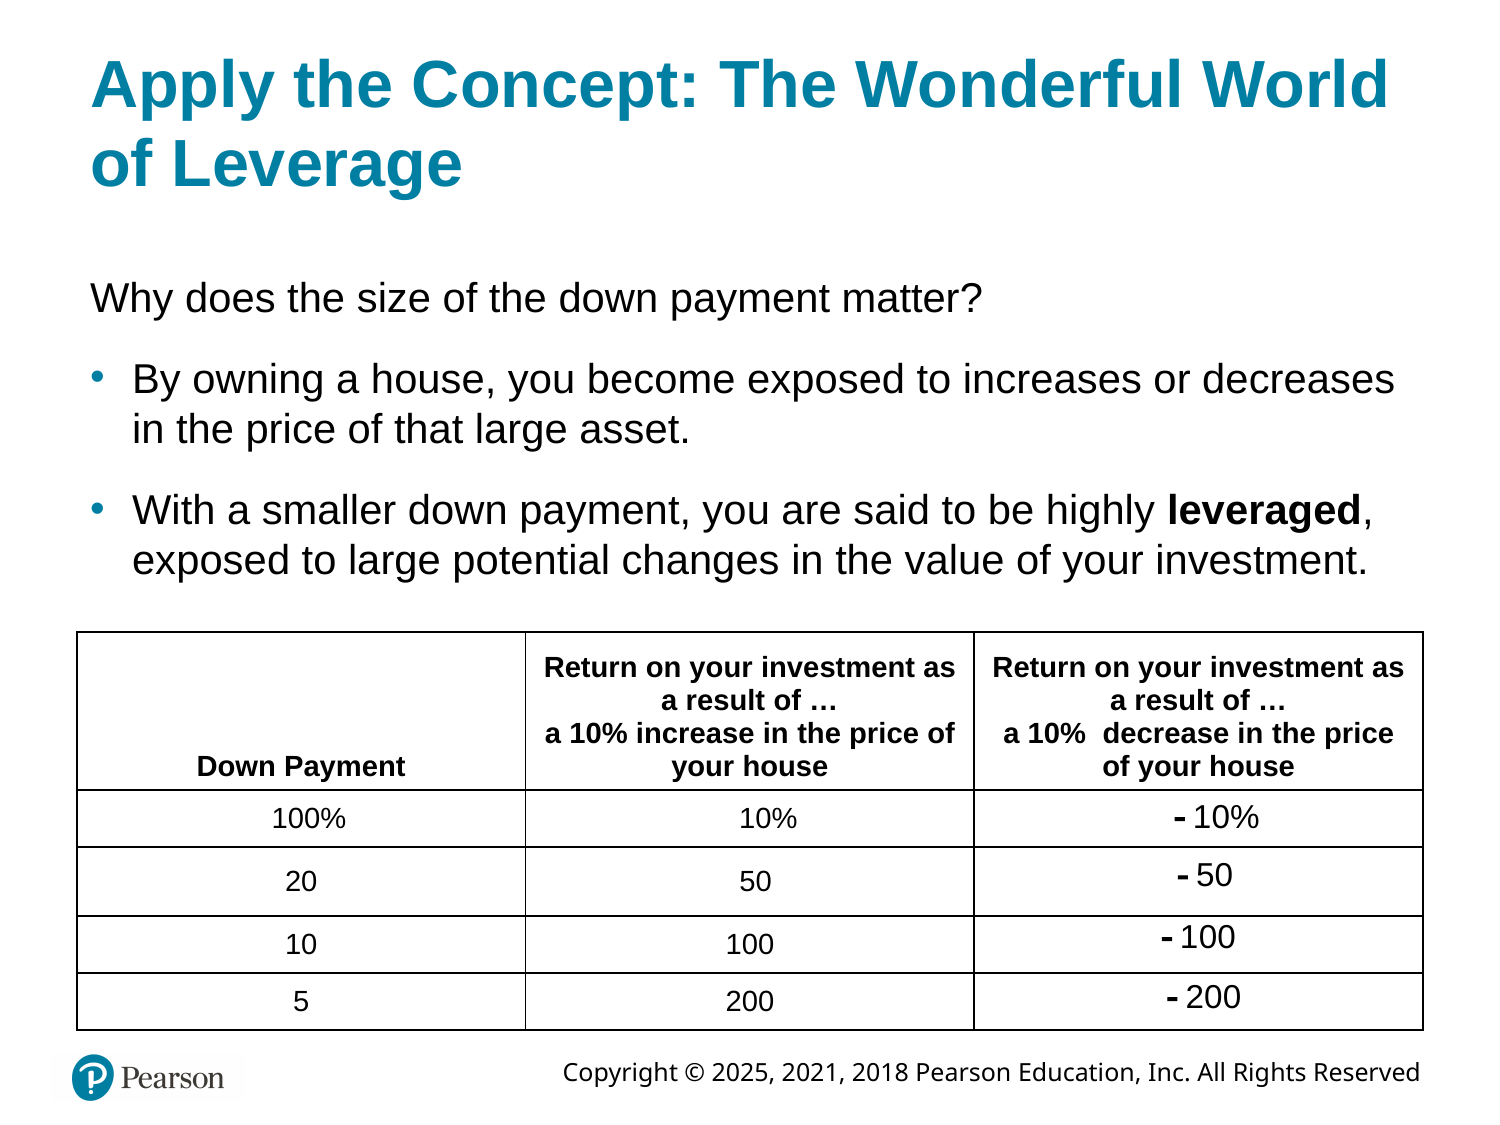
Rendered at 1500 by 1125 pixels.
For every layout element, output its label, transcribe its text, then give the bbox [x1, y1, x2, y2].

table_cell 10 [78, 917, 525, 972]
table_cell 50 [526, 848, 973, 915]
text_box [1168, 798, 1264, 838]
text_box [1161, 978, 1248, 1018]
table_cell negative 10% [975, 791, 1422, 846]
table_cell 200 [526, 974, 973, 1029]
table_header Down Payment [78, 633, 525, 789]
title Apply the Concept: The Wonderful World of Leverage [75, 35, 1425, 216]
table_cell 100 [526, 917, 973, 972]
picture [51, 1053, 245, 1102]
table_header Return on your investment as a result of … a 10% decrease in the price of your house [975, 633, 1422, 789]
table_cell 10% [526, 791, 973, 846]
table_cell 5 [78, 974, 525, 1029]
table_cell 100% [78, 791, 525, 846]
table_header Return on your investment as a result of … a 10% increase in the price of your house [526, 633, 973, 789]
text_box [1156, 918, 1243, 958]
table_cell 20 [78, 848, 525, 915]
table_cell negative 200 [975, 974, 1422, 1029]
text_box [1171, 856, 1240, 896]
table_cell negative 50 [975, 848, 1422, 915]
table_cell negative 100 [975, 917, 1422, 972]
list Why does the size of the down payment matter? By owning a house, you become exposed to increases or decreases in the price of that large asset. With a smaller down payment, you are said to be highly leveraged, exposed to large potential changes in the value of your investment. [75, 255, 1425, 598]
